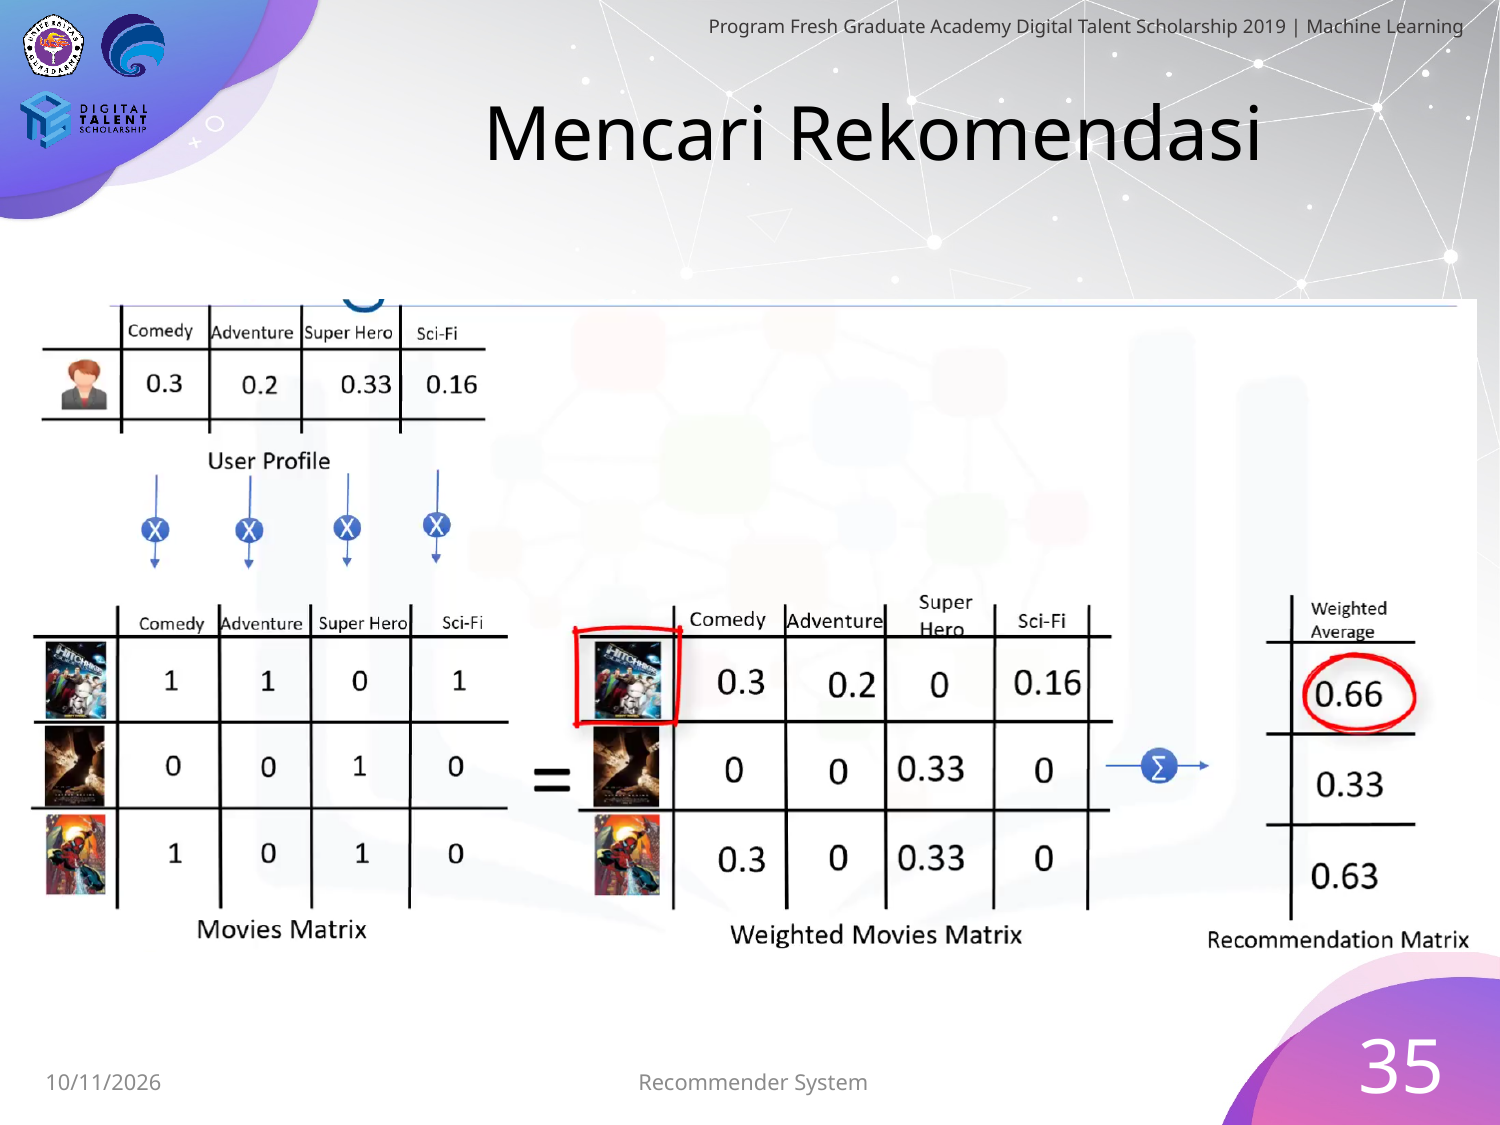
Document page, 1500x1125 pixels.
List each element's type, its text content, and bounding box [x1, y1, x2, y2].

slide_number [30, 1053, 272, 1114]
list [30, 299, 1477, 952]
title Mencari Rekomendasi [271, 66, 1477, 207]
slide_number 35 [1327, 1025, 1477, 1115]
picture [0, 0, 1500, 1125]
footer Recommender System [386, 1053, 1121, 1114]
